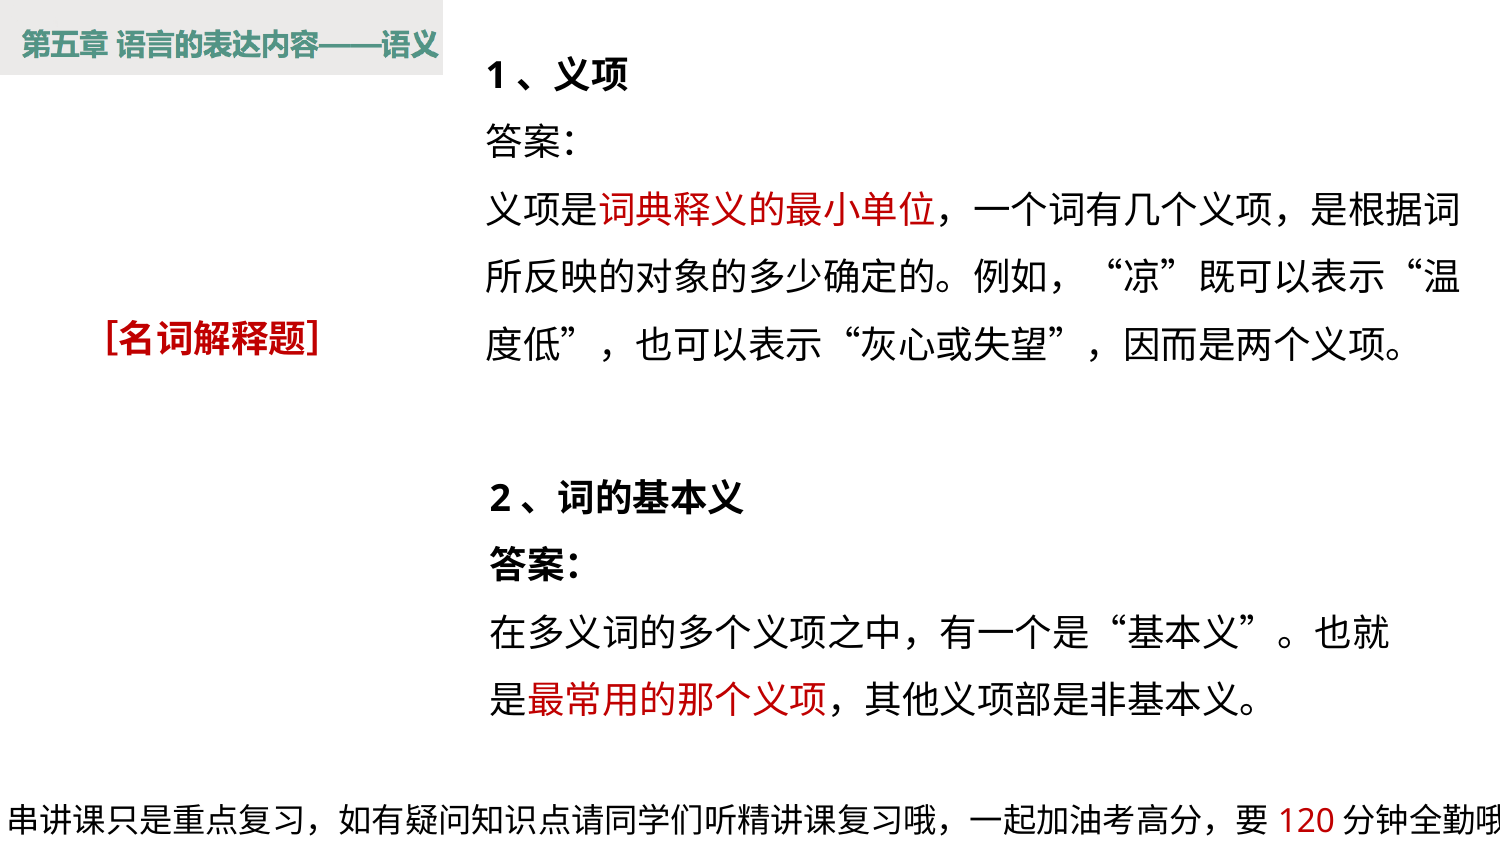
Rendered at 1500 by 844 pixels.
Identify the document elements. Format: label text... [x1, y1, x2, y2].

text_box ［名词解释题］ [66, 307, 359, 368]
text_box 2、词的基本义 答案： 在多义词的多个义项之中，有一个是“基本义”。也就是最常用的那个义项，其他义项部是非基本义。 [474, 443, 1424, 796]
text_box 1、义项 答案： 义项是词典释义的最小单位，一个词有几个义项，是根据词所反映的对象的多少确定的。例如，“凉”既可以表示“温度低”，也可以表示“灰心或失望”，因而是两个义项。 [470, 20, 1483, 374]
picture [0, 0, 443, 75]
